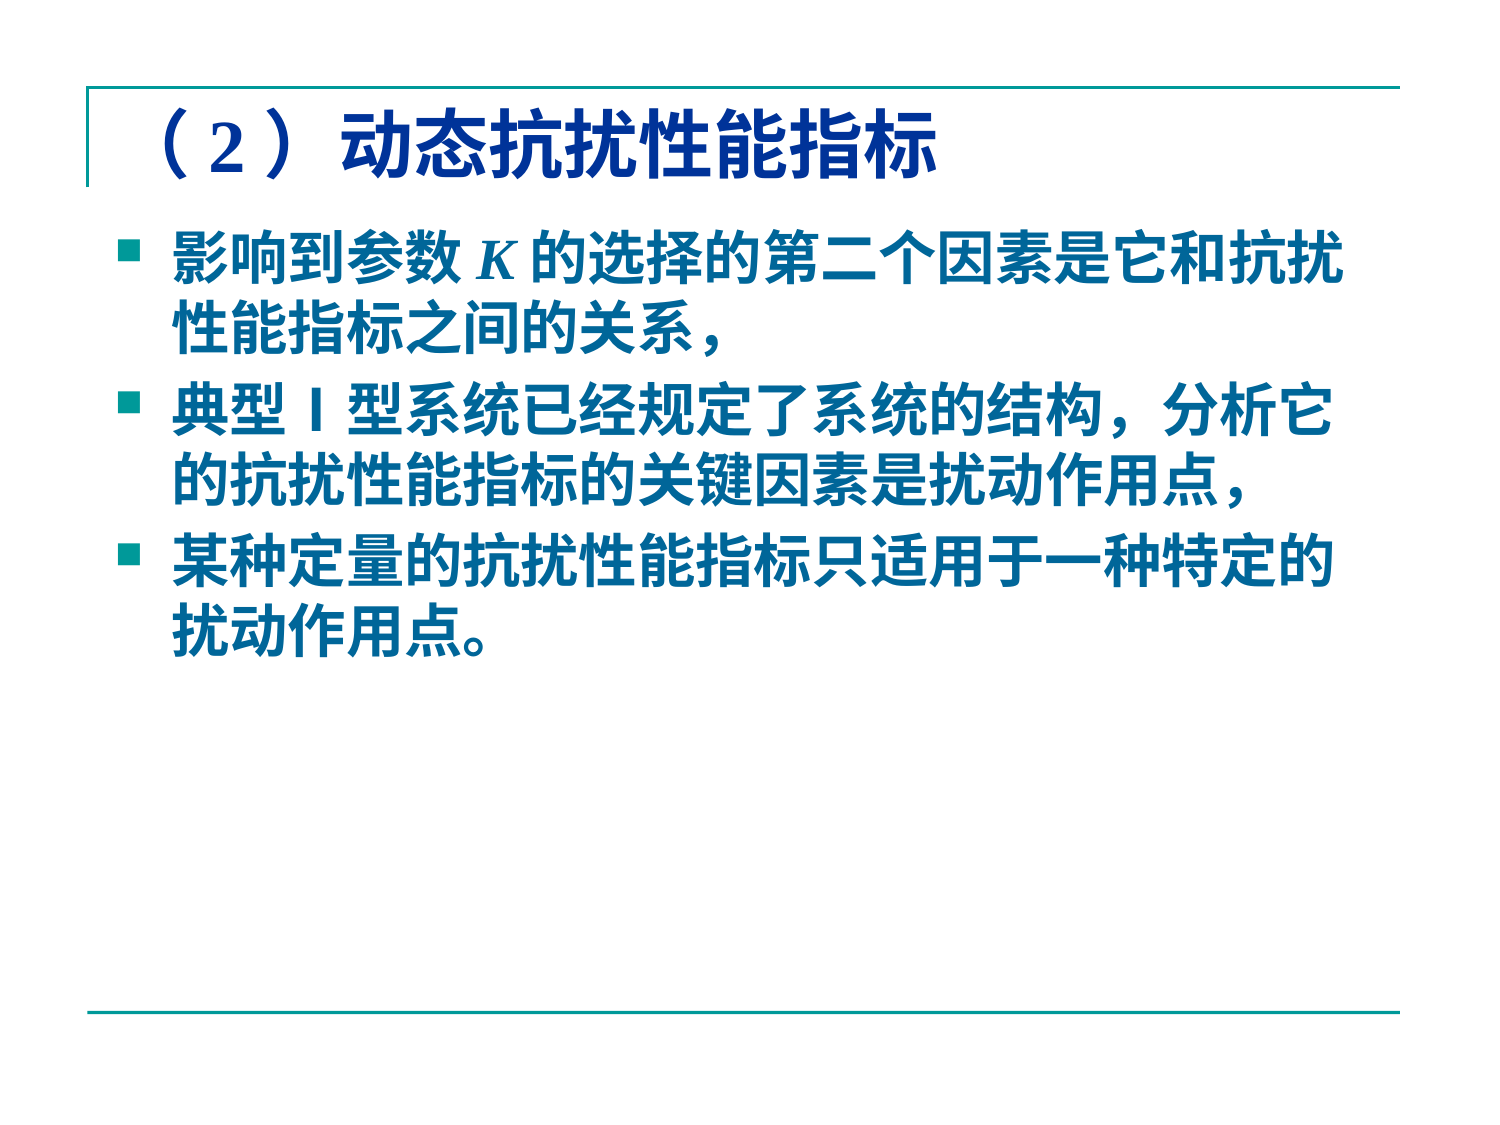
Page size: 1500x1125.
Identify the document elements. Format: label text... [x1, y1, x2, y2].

list 影响到参数K的选择的第二个因素是它和抗扰性能指标之间的关系， 典型Ⅰ型系统已经规定了系统的结构，分析它的抗扰性能指标的关键因素是扰动作用点， 某种定量的抗扰性能指标只适用于一种特定的扰动作用点。 [99, 213, 1388, 1006]
title （2）动态抗扰性能指标 [100, 90, 1440, 196]
